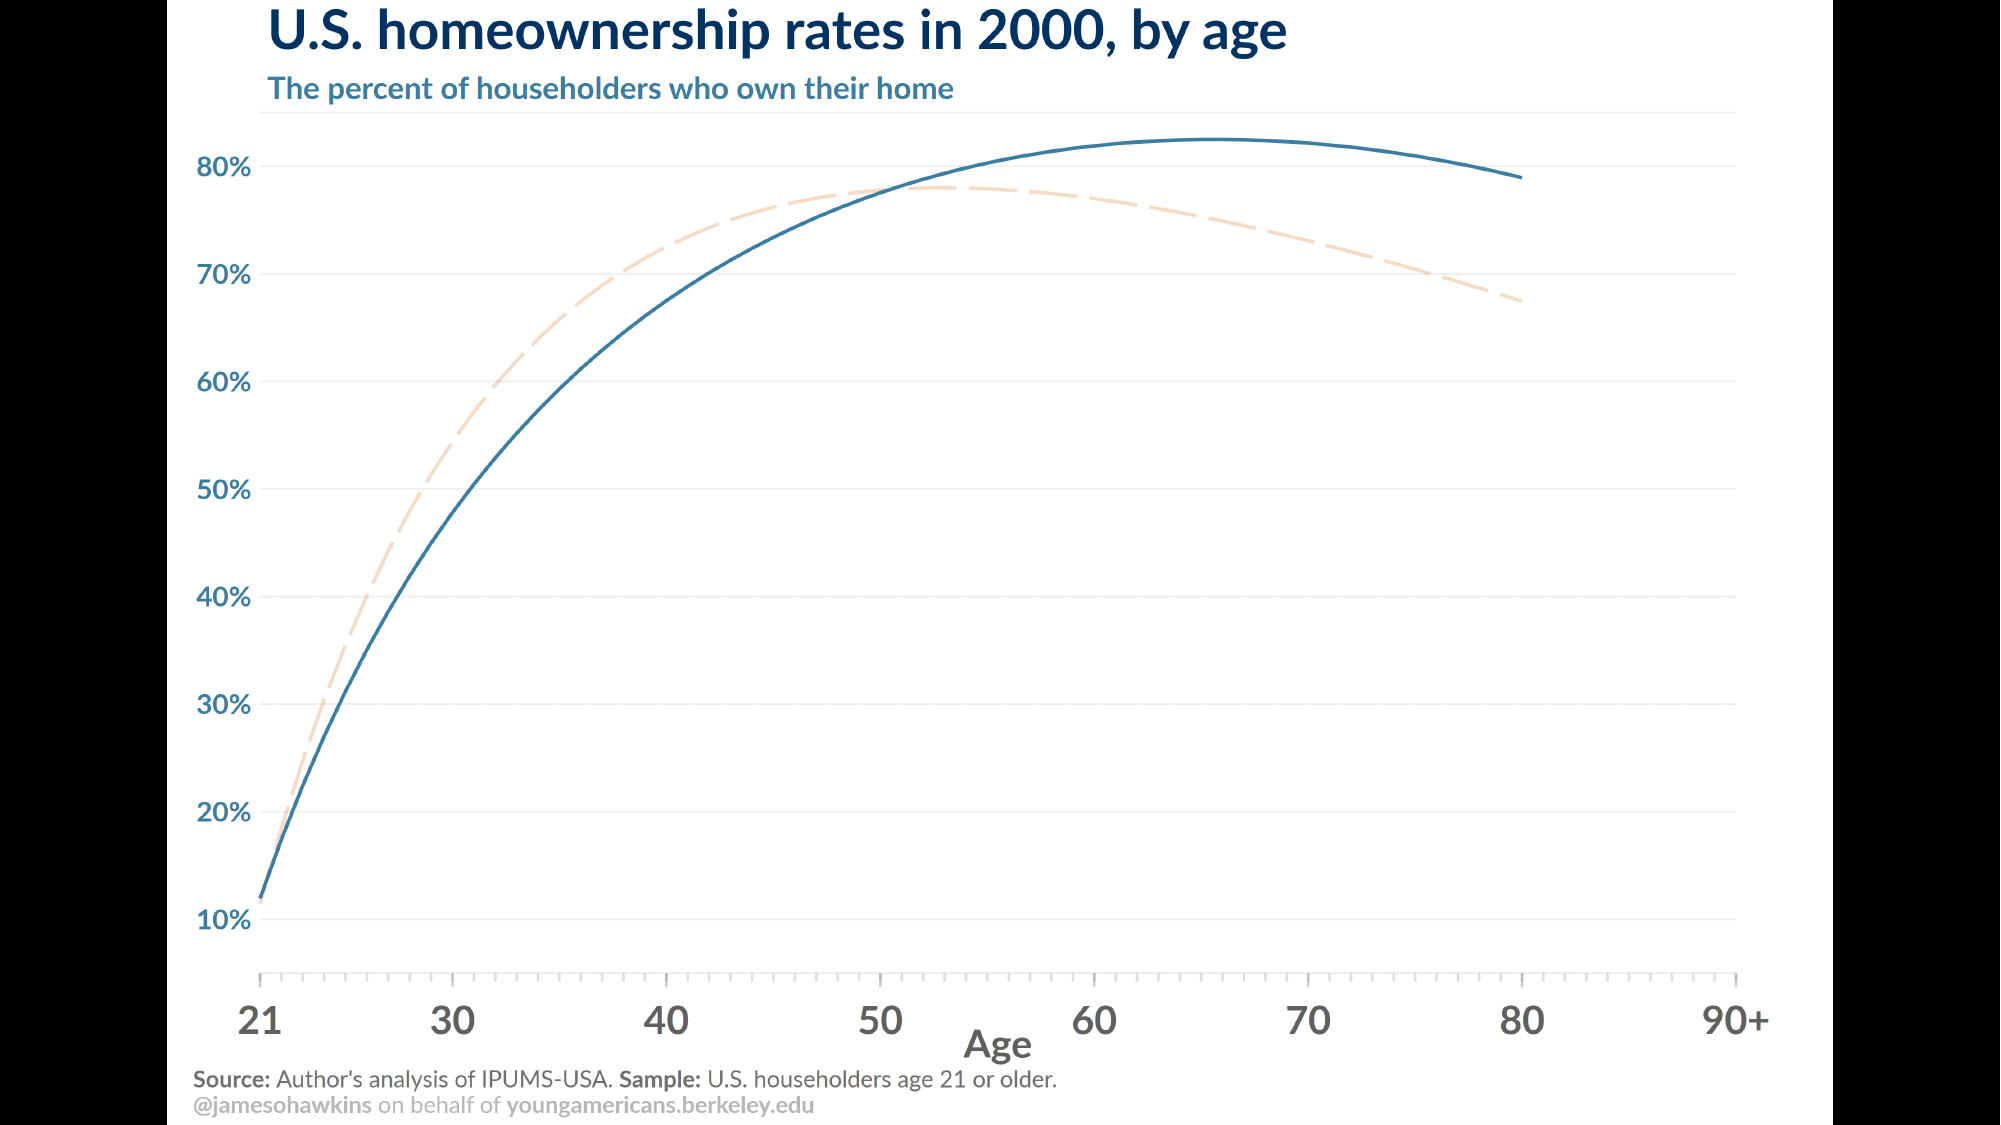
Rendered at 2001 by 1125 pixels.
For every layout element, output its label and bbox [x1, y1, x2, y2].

picture [167, 0, 1833, 1125]
